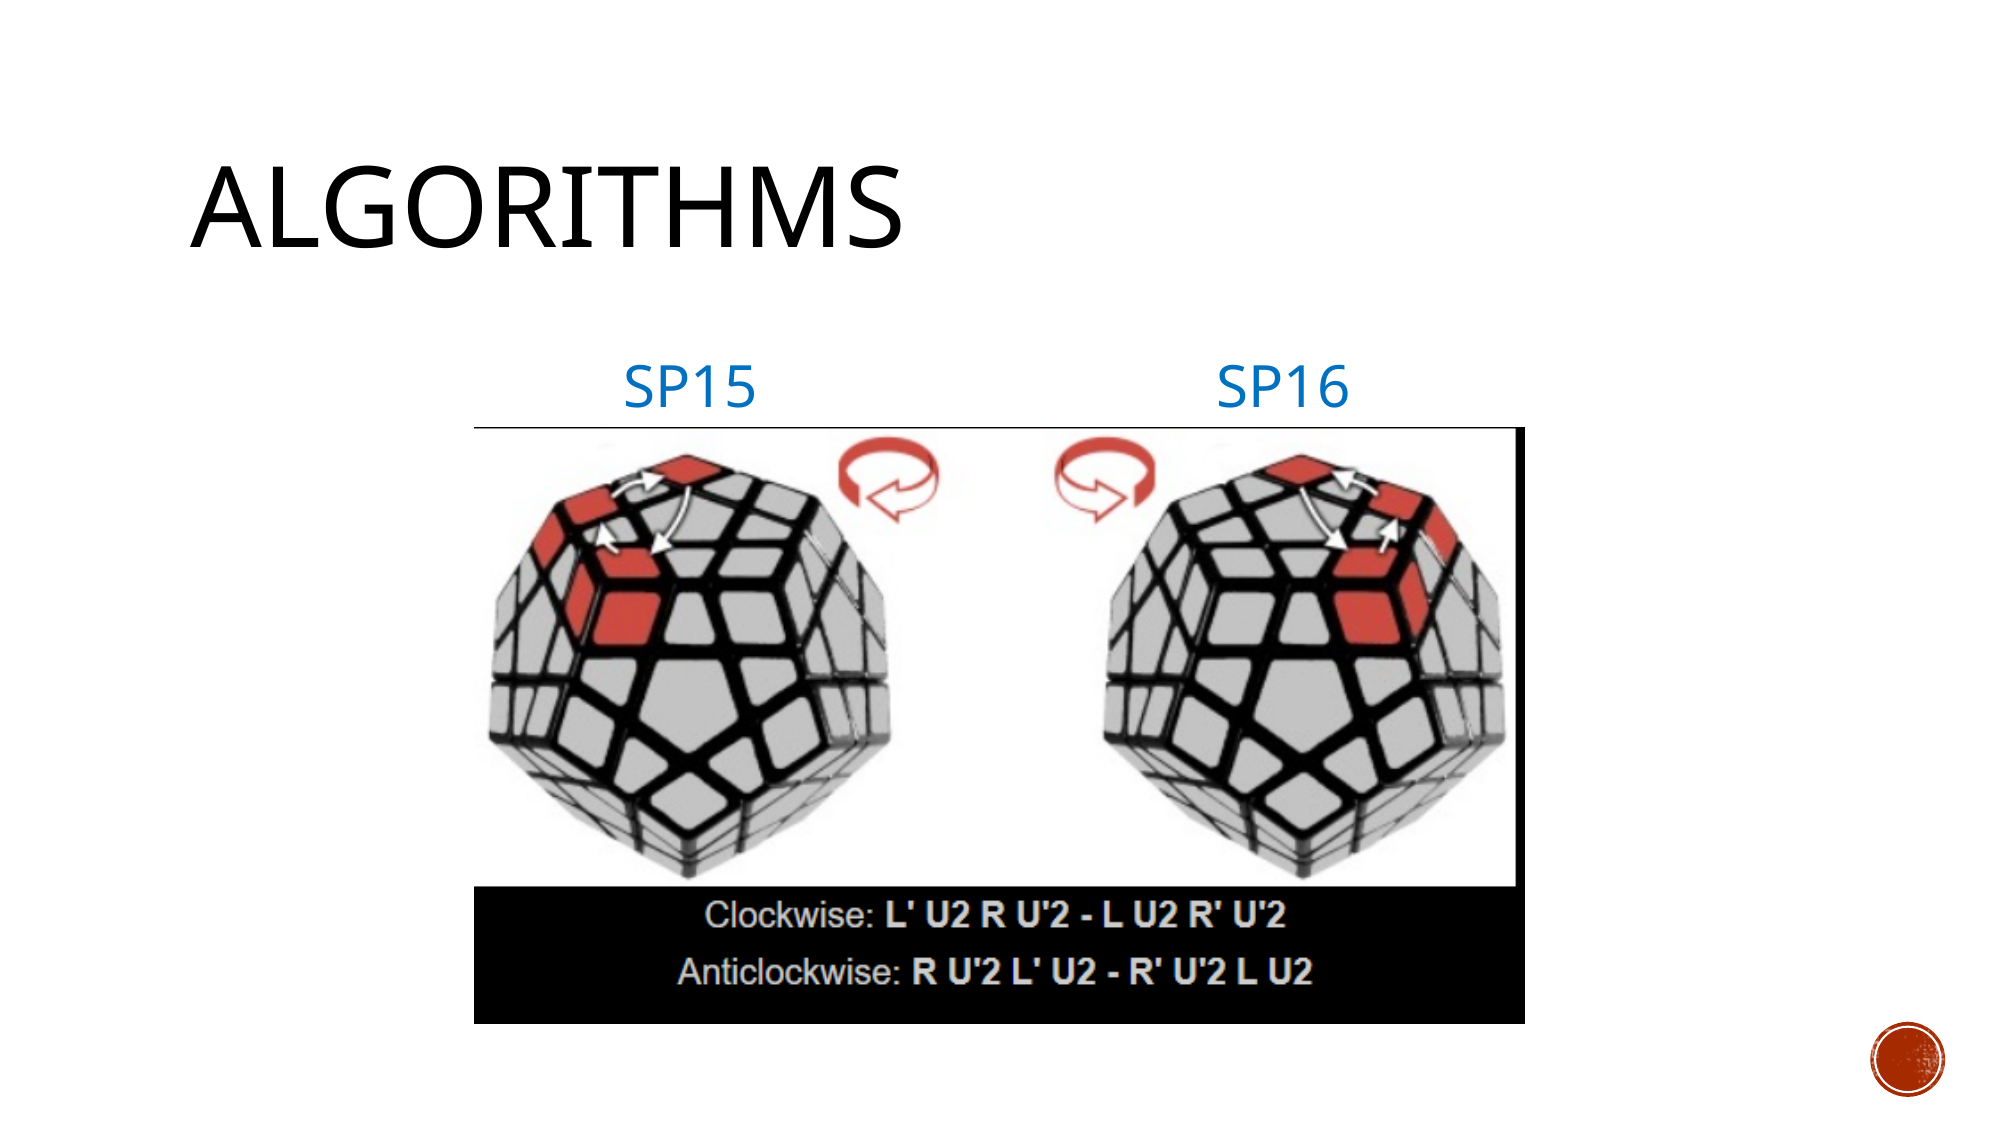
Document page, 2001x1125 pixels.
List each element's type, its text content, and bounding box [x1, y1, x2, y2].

title ALGORITHMS [175, 79, 1826, 344]
picture [474, 427, 1525, 1024]
text_box SP15 [608, 341, 798, 426]
text_box SP16 [1201, 341, 1391, 426]
